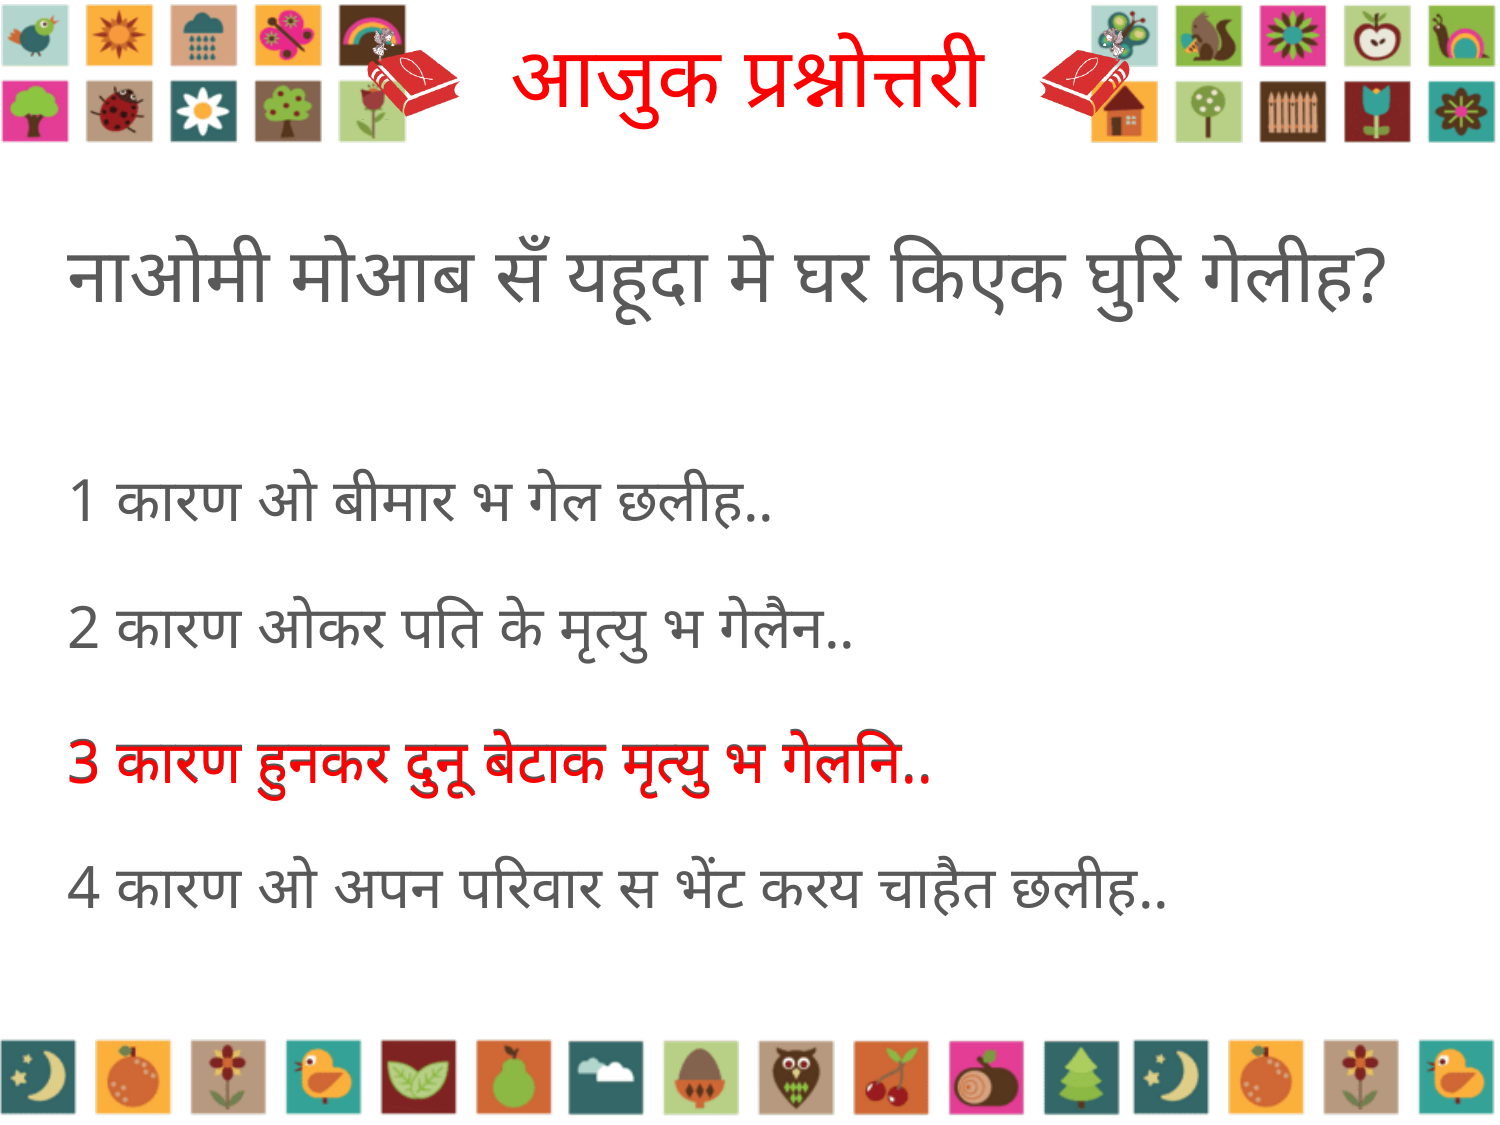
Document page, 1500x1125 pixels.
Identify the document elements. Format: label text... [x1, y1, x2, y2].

text_box नाओमी मोआब सँ यहूदा मे घर किएक घुरि गेलीह? [53, 219, 1436, 325]
picture [1008, 3, 1500, 150]
text_box 3 कारण हुनकर दुनू बेटाक मृत्यु भ गेलनि.. [53, 718, 1483, 803]
text_box आजुक प्रश्नोत्तरी [425, 16, 1078, 131]
text_box 4 कारण ओ अपन परिवार स भेंट करय चाहैत छलीह.. [53, 842, 1483, 928]
text_box 2 कारण ओकर पति के मृत्यु भ गेलैन.. [53, 582, 1436, 668]
text_box 1 कारण ओ बीमार भ गेल छलीह.. [53, 456, 1436, 541]
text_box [0, 1028, 1500, 1118]
picture [0, 3, 492, 150]
